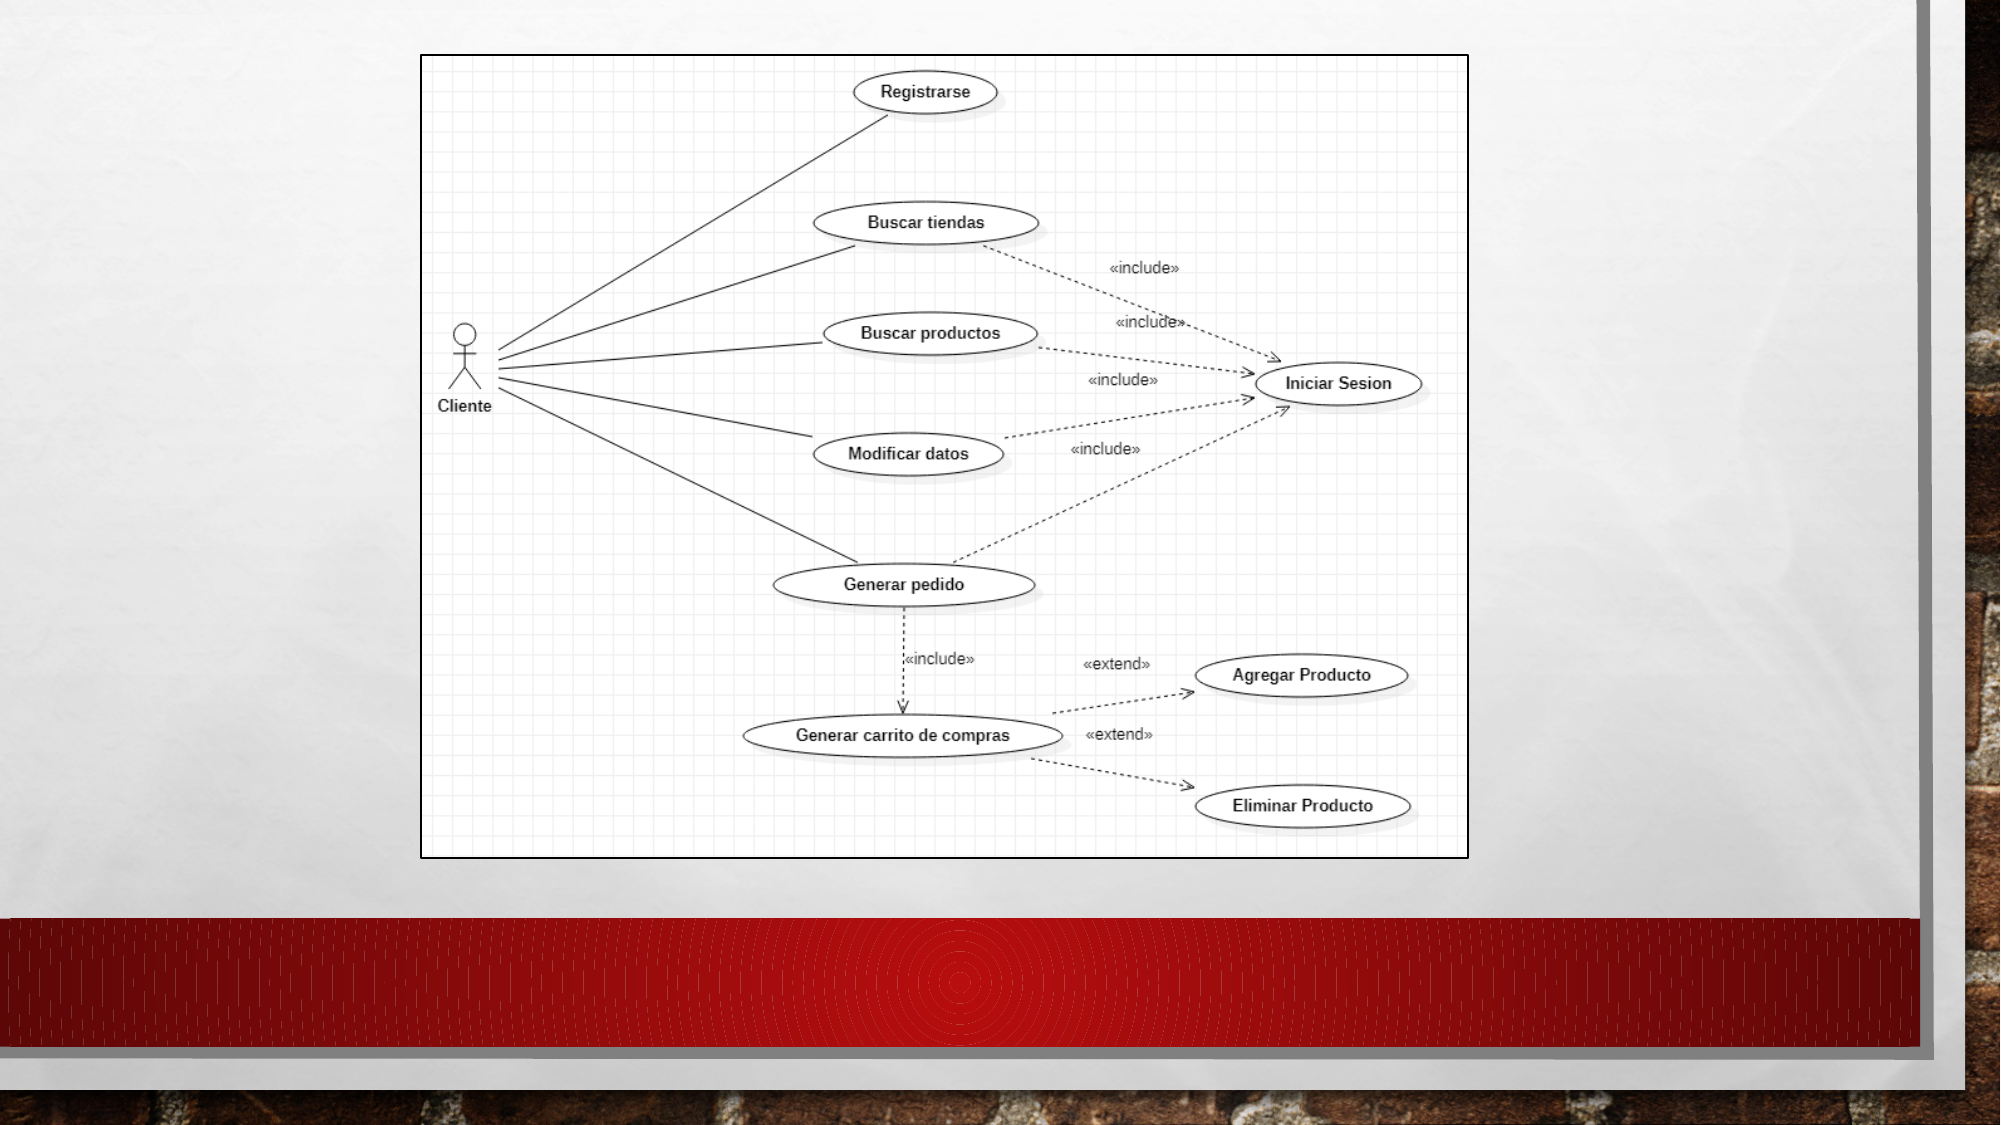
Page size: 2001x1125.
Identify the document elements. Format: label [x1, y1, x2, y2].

list [422, 56, 1467, 858]
picture [0, 0, 2000, 1125]
